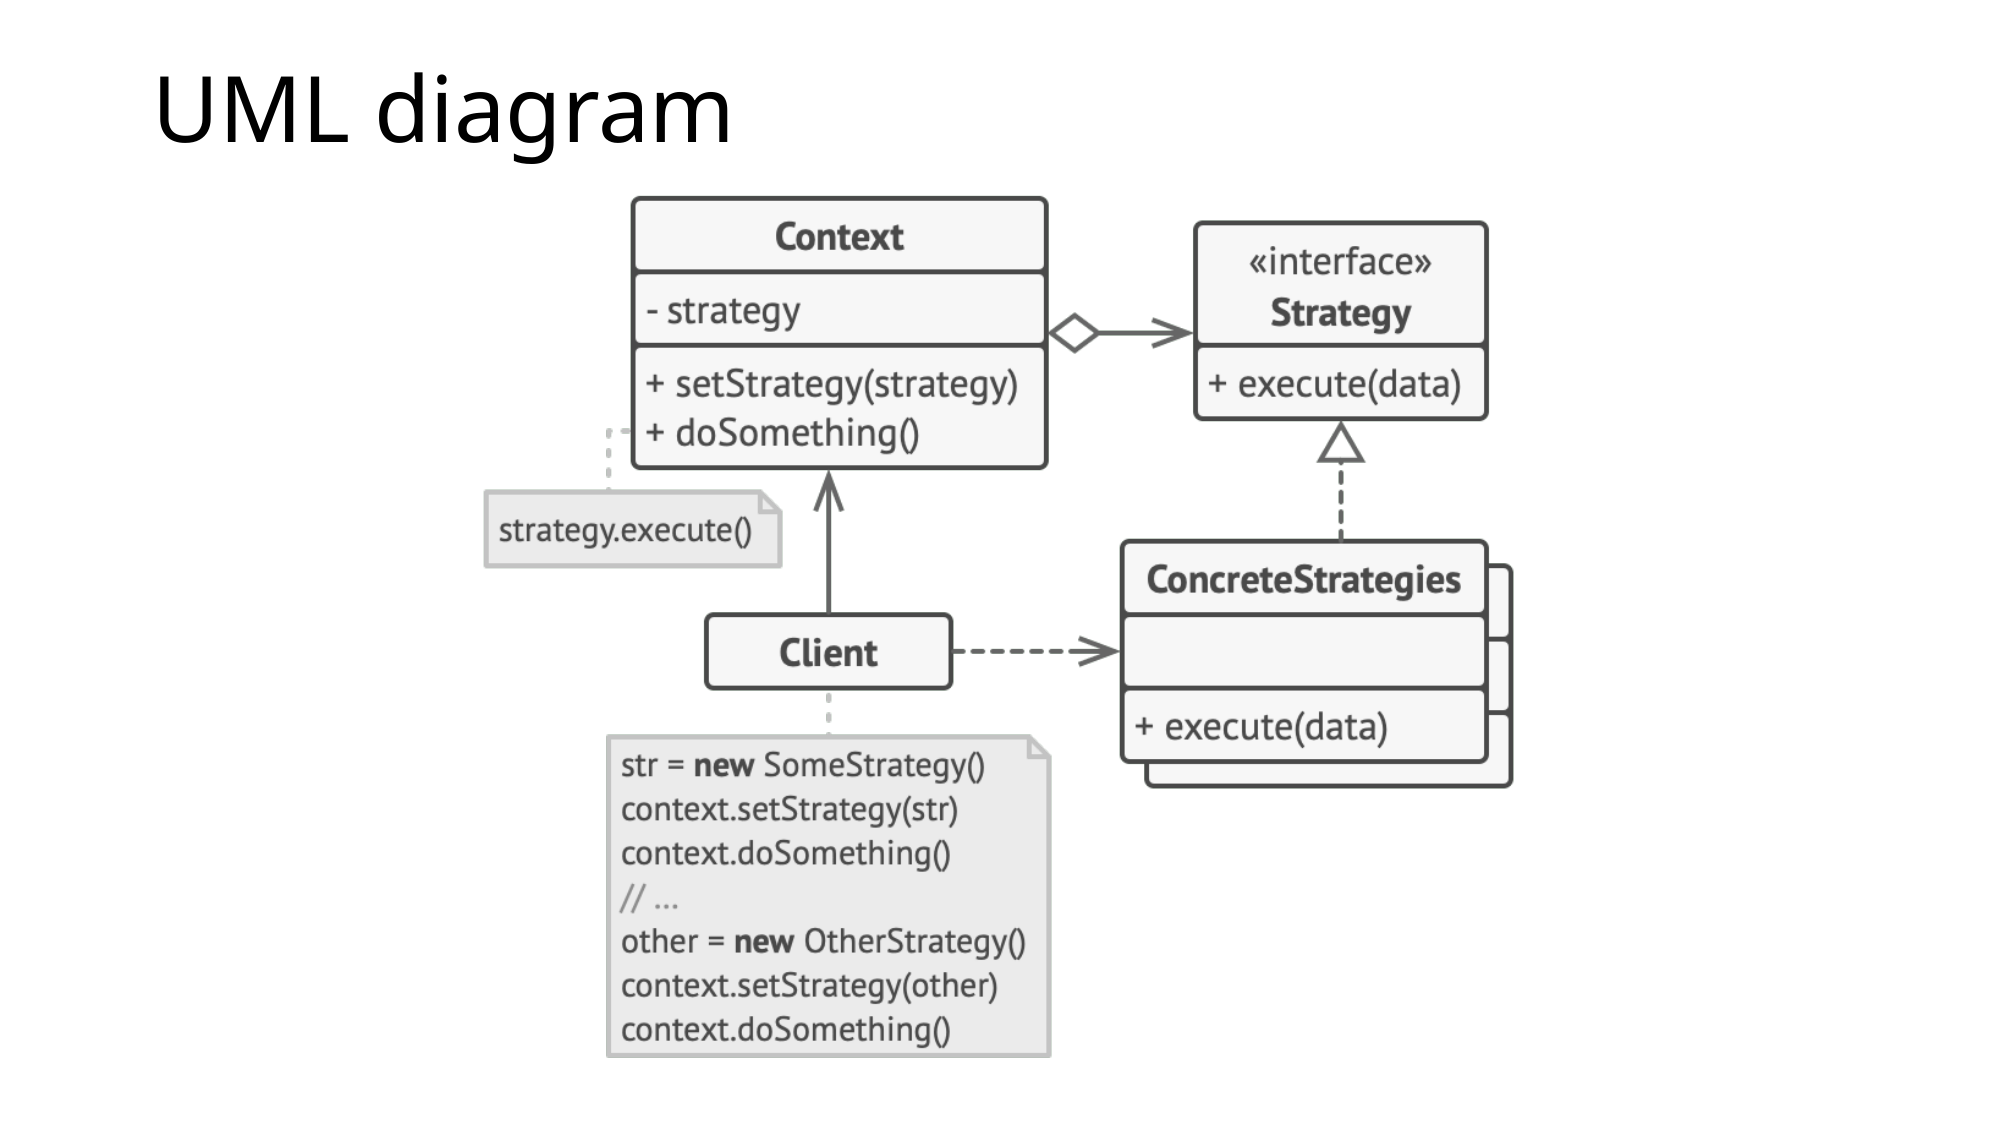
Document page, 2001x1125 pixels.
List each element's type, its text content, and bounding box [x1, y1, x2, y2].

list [462, 174, 1538, 1080]
title UML diagram [137, 4, 1863, 222]
